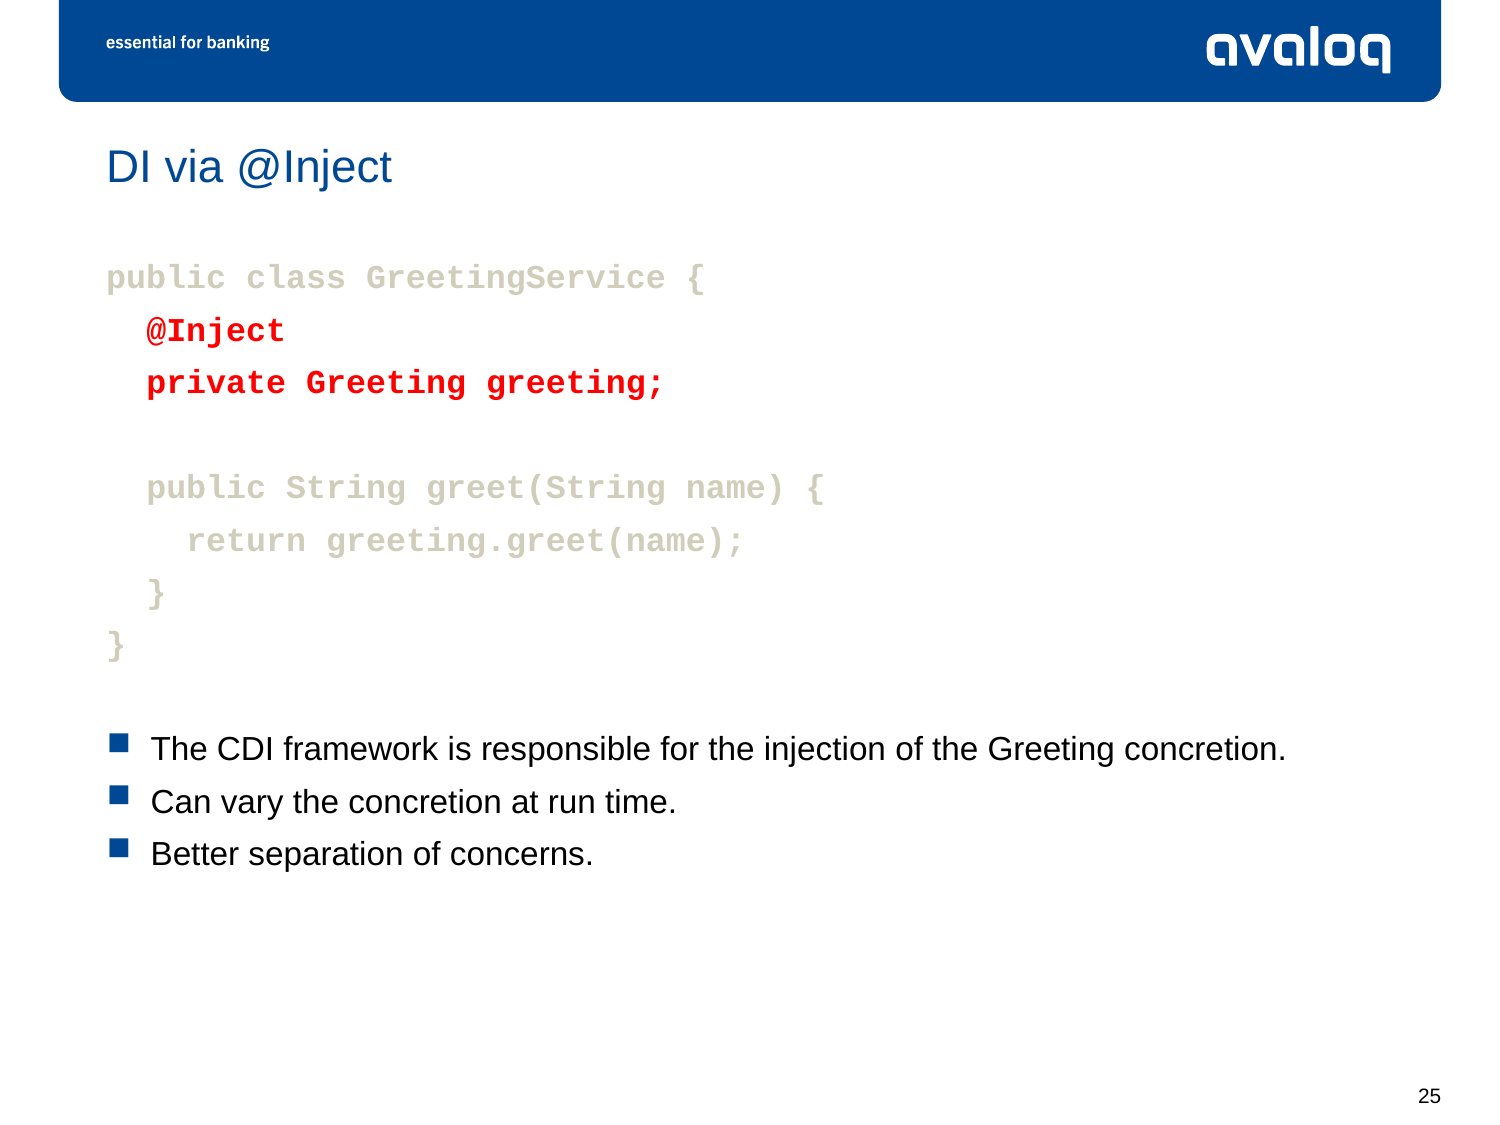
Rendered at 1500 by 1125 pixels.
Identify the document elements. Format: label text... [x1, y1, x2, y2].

title DI via @Inject [105, 142, 1394, 215]
list public class GreetingService { @Inject private Greeting greeting; public String greet(String name) { return greeting.greet(name); } } The CDI framework is responsible for the injection of the Greeting concretion. Can vary the concretion at run time. Better separation of concerns. [105, 255, 1394, 1042]
slide_number 25 [1200, 1082, 1442, 1112]
